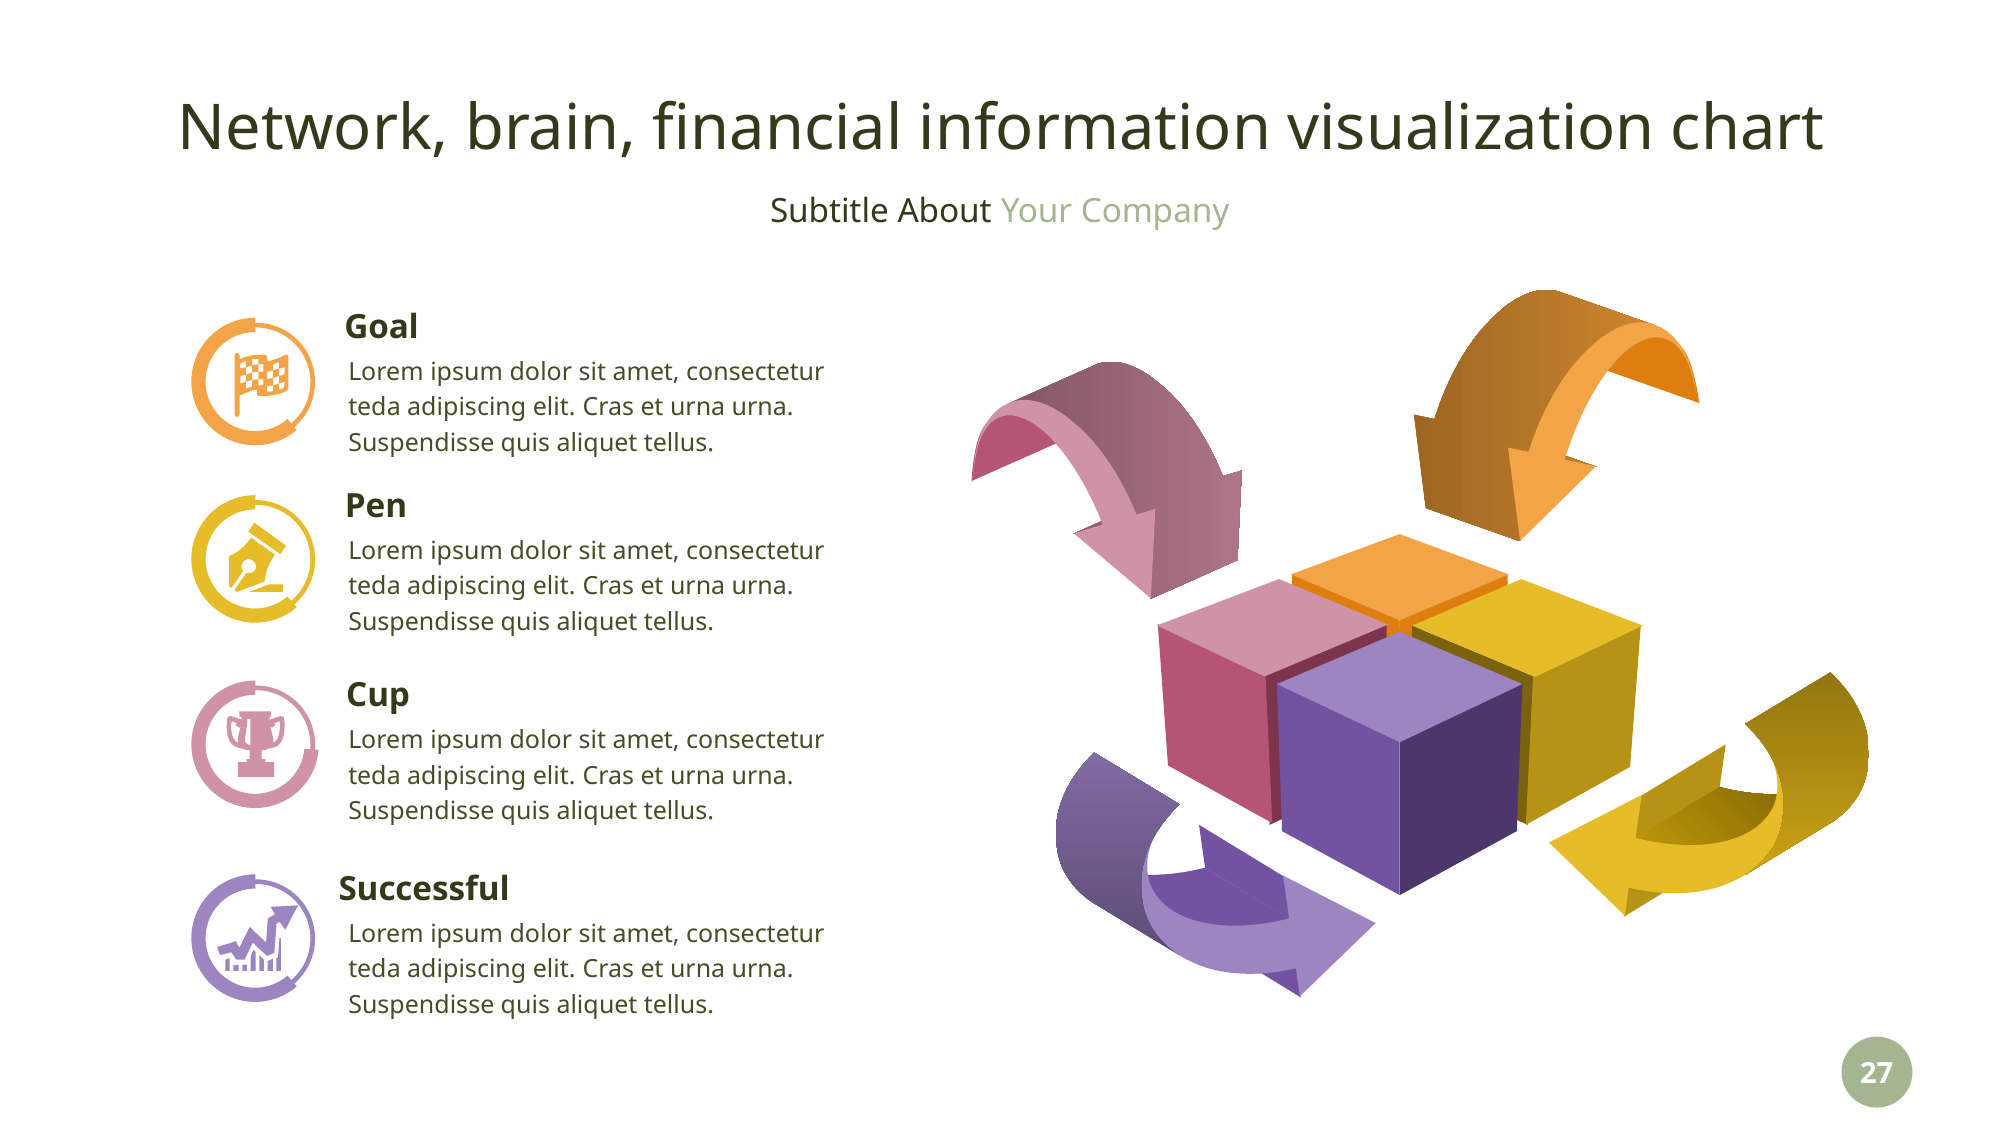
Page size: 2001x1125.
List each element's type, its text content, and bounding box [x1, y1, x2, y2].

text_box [972, 290, 1865, 1006]
text_box Goal [329, 297, 434, 353]
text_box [191, 874, 319, 1002]
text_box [191, 317, 319, 446]
text_box Lorem ipsum dolor sit amet, consectetur teda adipiscing elit. Cras et urna urna. Suspendisse quis aliquet tellus. [333, 341, 846, 465]
title Network, brain, financial information visualization chart [139, 53, 1865, 205]
text_box Successful [323, 859, 525, 915]
text_box Cup [331, 665, 425, 721]
text_box Pen [330, 476, 423, 532]
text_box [191, 680, 319, 808]
text_box Lorem ipsum dolor sit amet, consectetur teda adipiscing elit. Cras et urna urna. Suspendisse quis aliquet tellus. [333, 520, 846, 644]
text_box Lorem ipsum dolor sit amet, consectetur teda adipiscing elit. Cras et urna urna. Suspendisse quis aliquet tellus. [333, 709, 846, 833]
text_box Lorem ipsum dolor sit amet, consectetur teda adipiscing elit. Cras et urna urna. Suspendisse quis aliquet tellus. [333, 903, 846, 1027]
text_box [191, 495, 319, 623]
